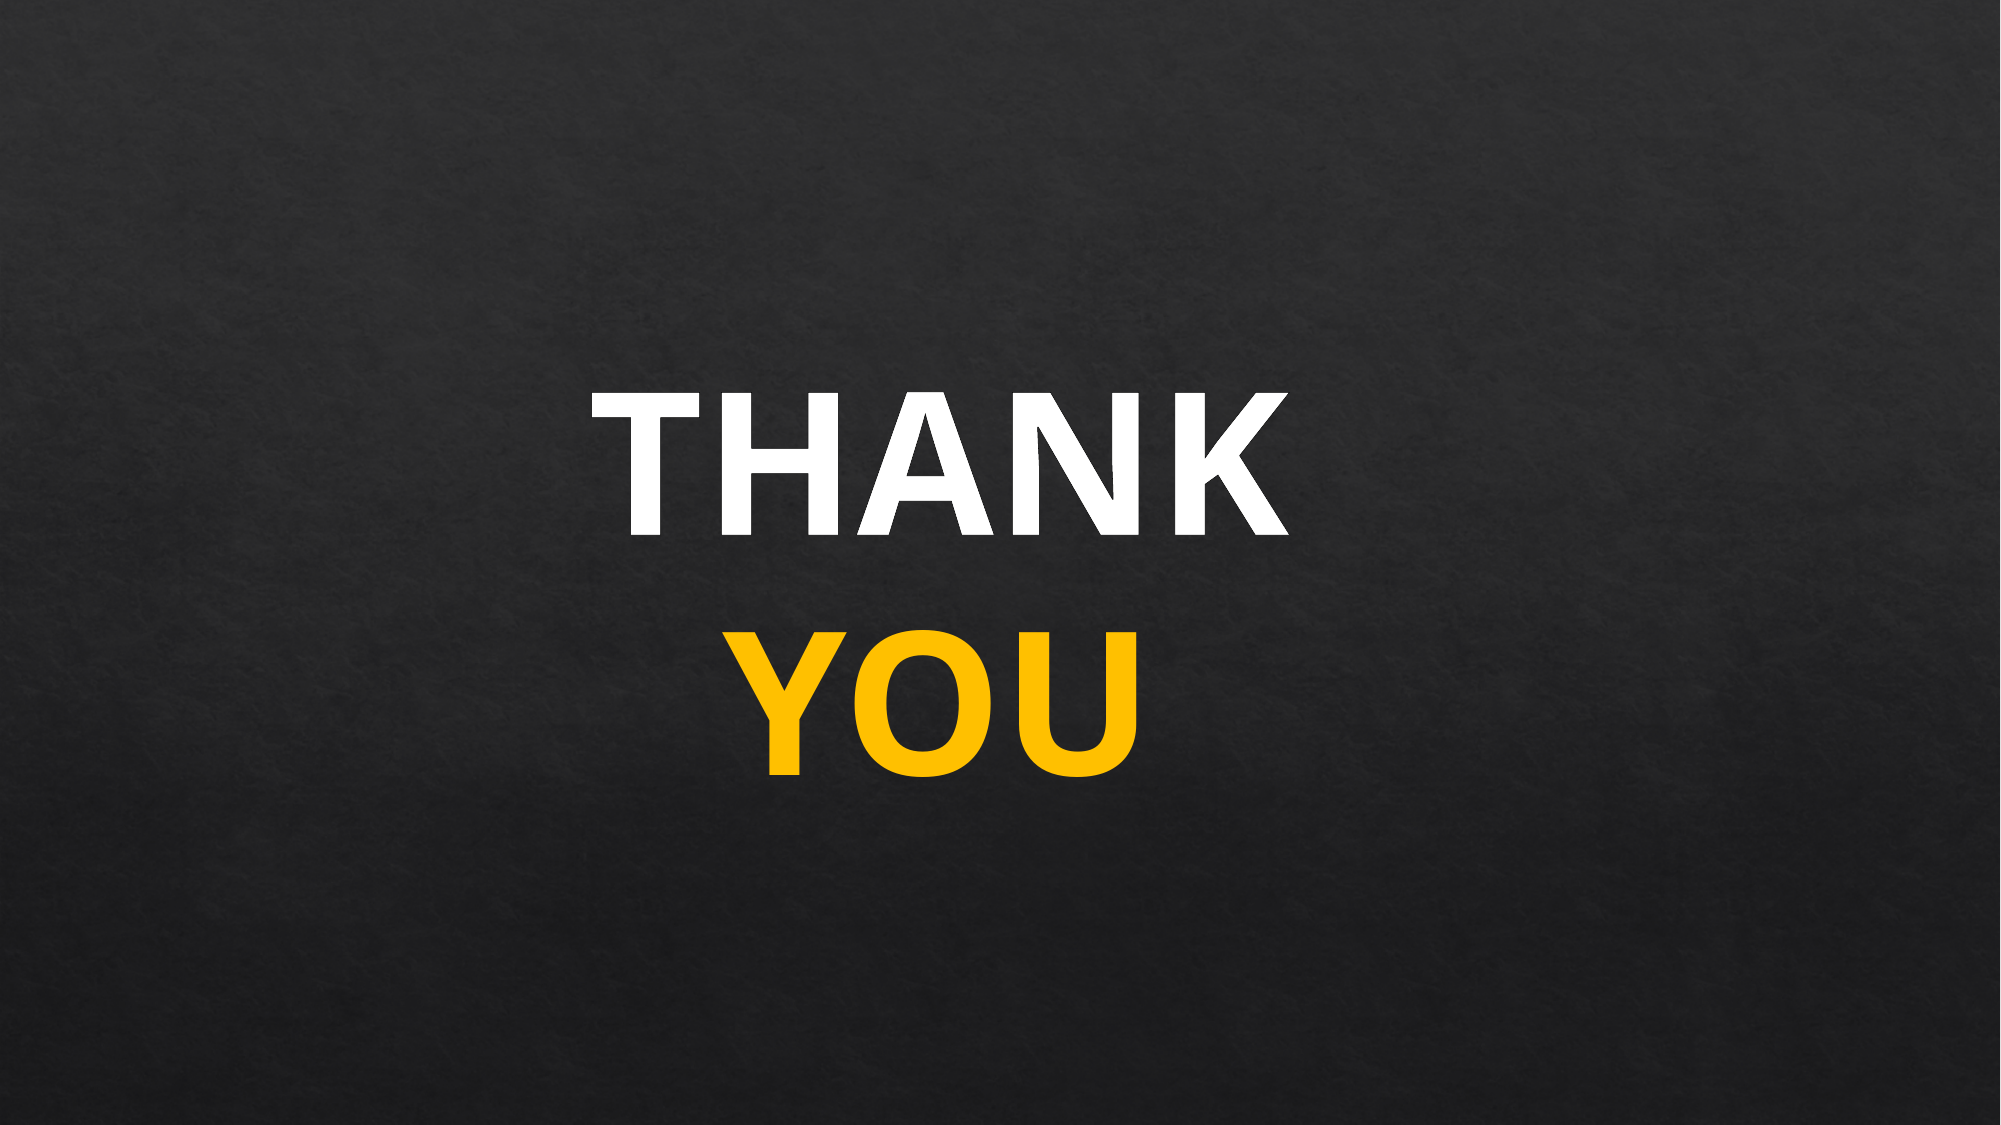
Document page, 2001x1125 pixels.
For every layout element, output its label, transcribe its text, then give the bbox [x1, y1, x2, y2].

text_box THANK YOU [572, 327, 1305, 823]
